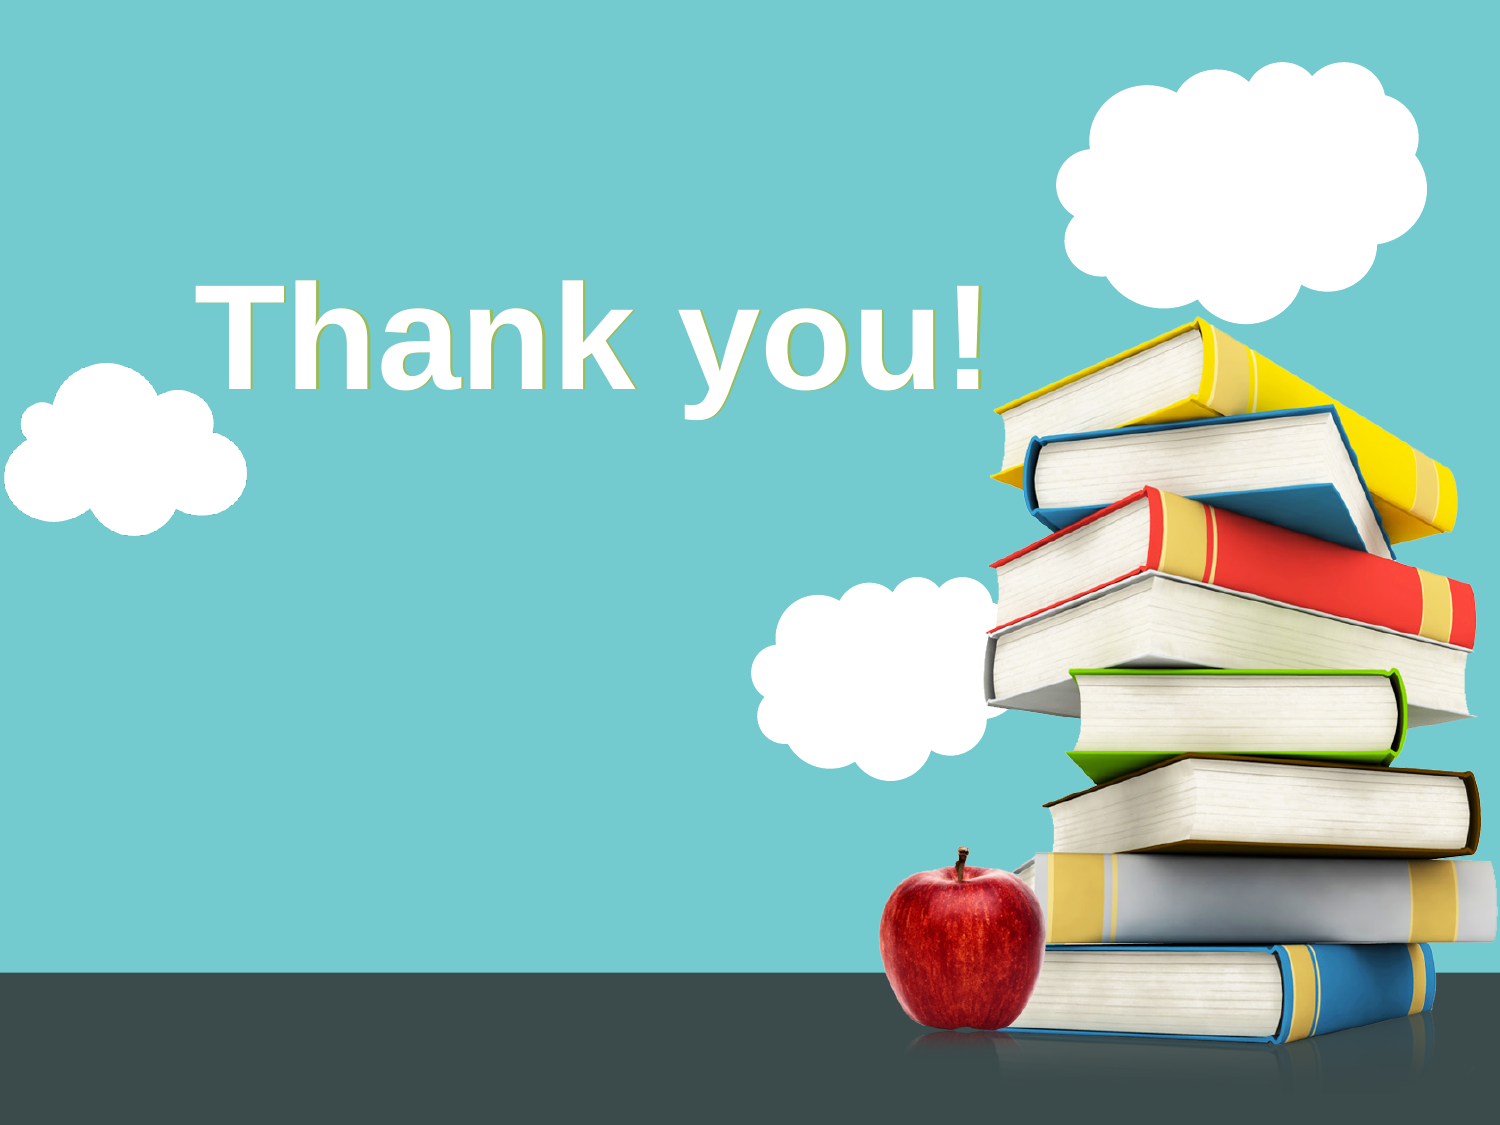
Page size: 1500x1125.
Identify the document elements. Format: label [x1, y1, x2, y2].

picture [878, 316, 1500, 1094]
picture [0, 363, 247, 536]
text_box [175, 231, 1017, 429]
